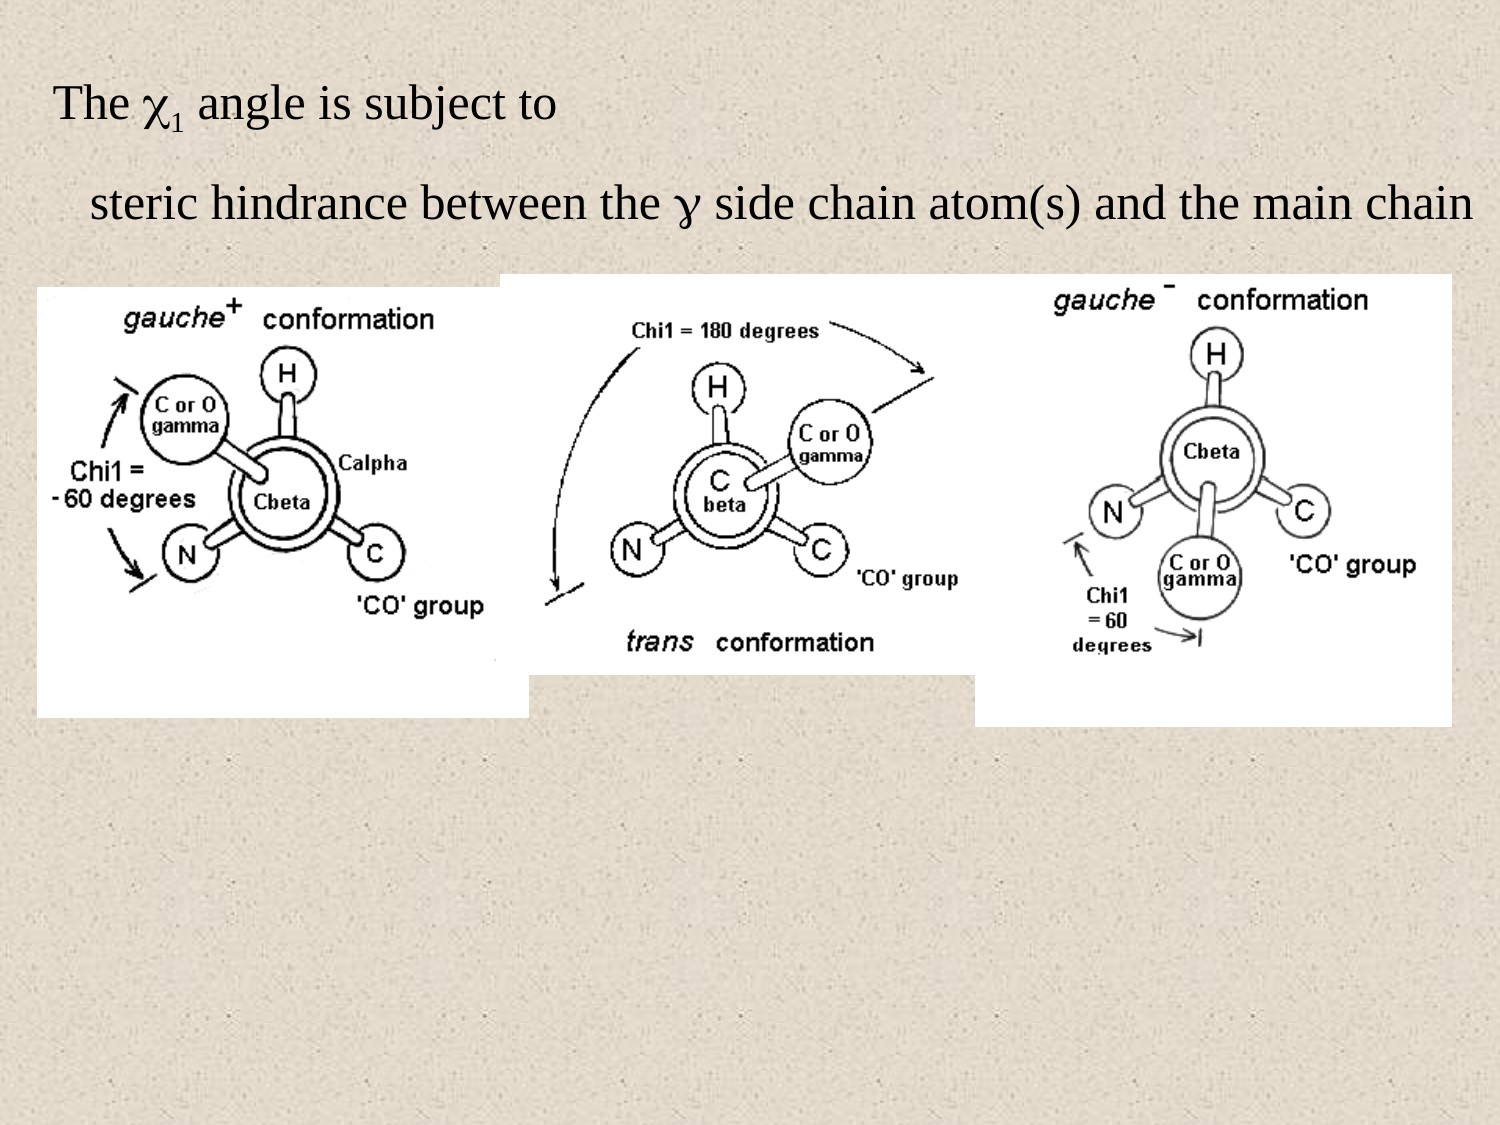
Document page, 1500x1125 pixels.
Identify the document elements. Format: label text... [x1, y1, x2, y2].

picture [0, 0, 1500, 1125]
text_box The c1 angle is subject to [37, 62, 573, 146]
text_box steric hindrance between the g side chain atom(s) and the main chain [74, 162, 1500, 238]
